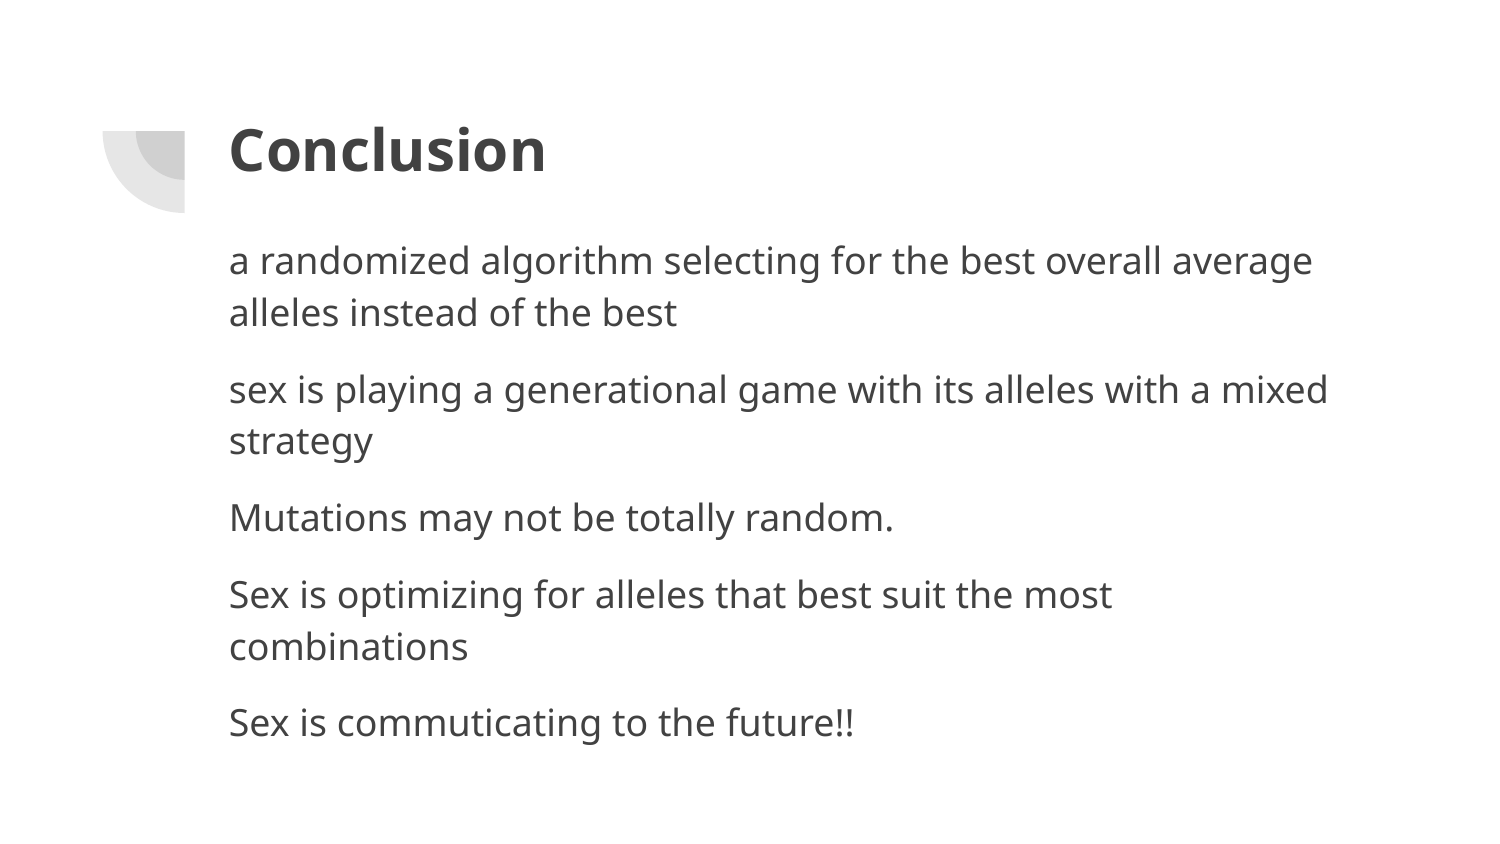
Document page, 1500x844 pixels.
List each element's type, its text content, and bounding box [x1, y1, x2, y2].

title Conclusion [213, 98, 1368, 215]
list a randomized algorithm selecting for the best overall average alleles instead of the best sex is playing a generational game with its alleles with a mixed strategy Mutations may not be totally random. Sex is optimizing for alleles that best suit the most combinations Sex is commuticating to the future!! [213, 215, 1368, 769]
